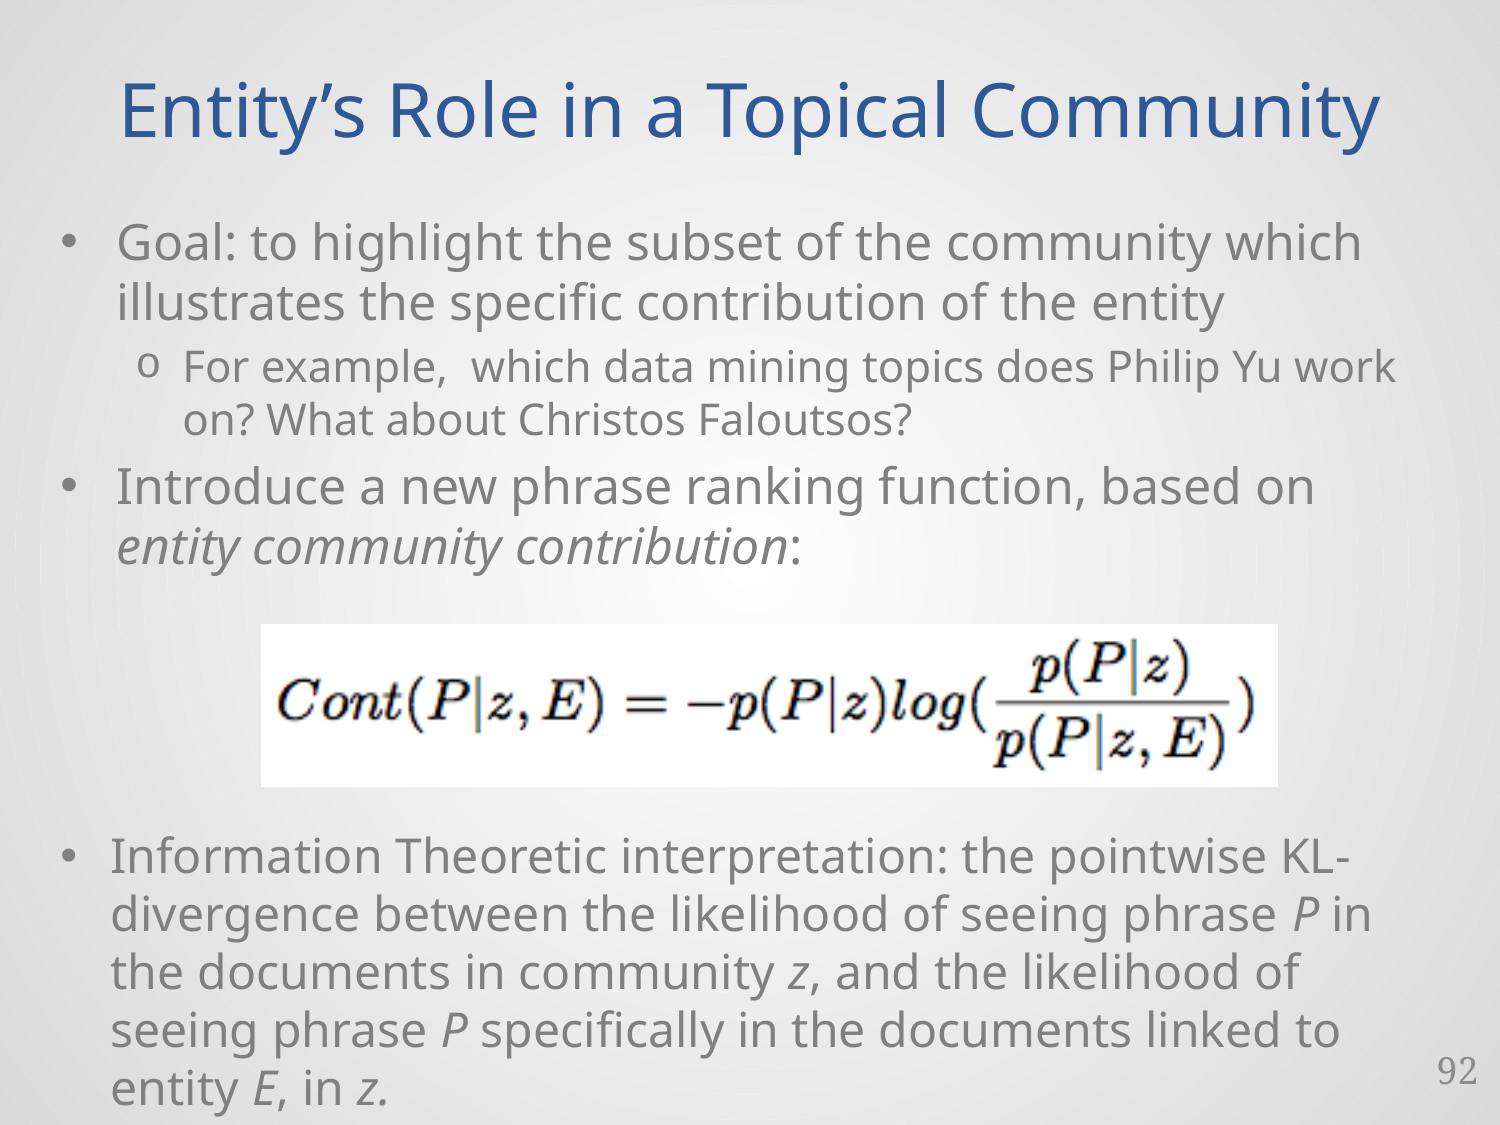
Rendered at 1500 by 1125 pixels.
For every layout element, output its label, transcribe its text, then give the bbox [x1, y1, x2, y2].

picture [261, 624, 1278, 787]
list Goal: to highlight the subset of the community which illustrates the specific contribution of the entity For example, which data mining topics does Philip Yu work on? What about Christos Faloutsos? Introduce a new phrase ranking function, based on entity community contribution: [45, 202, 1459, 625]
title Entity’s Role in a Topical Community [0, 0, 1500, 161]
text_box Information Theoretic interpretation: the pointwise KL-divergence between the likelihood of seeing phrase P in the documents in community z, and the likelihood of seeing phrase P specifically in the documents linked to entity E, in z. [45, 817, 1459, 1125]
slide_number 92 [1401, 1042, 1494, 1103]
